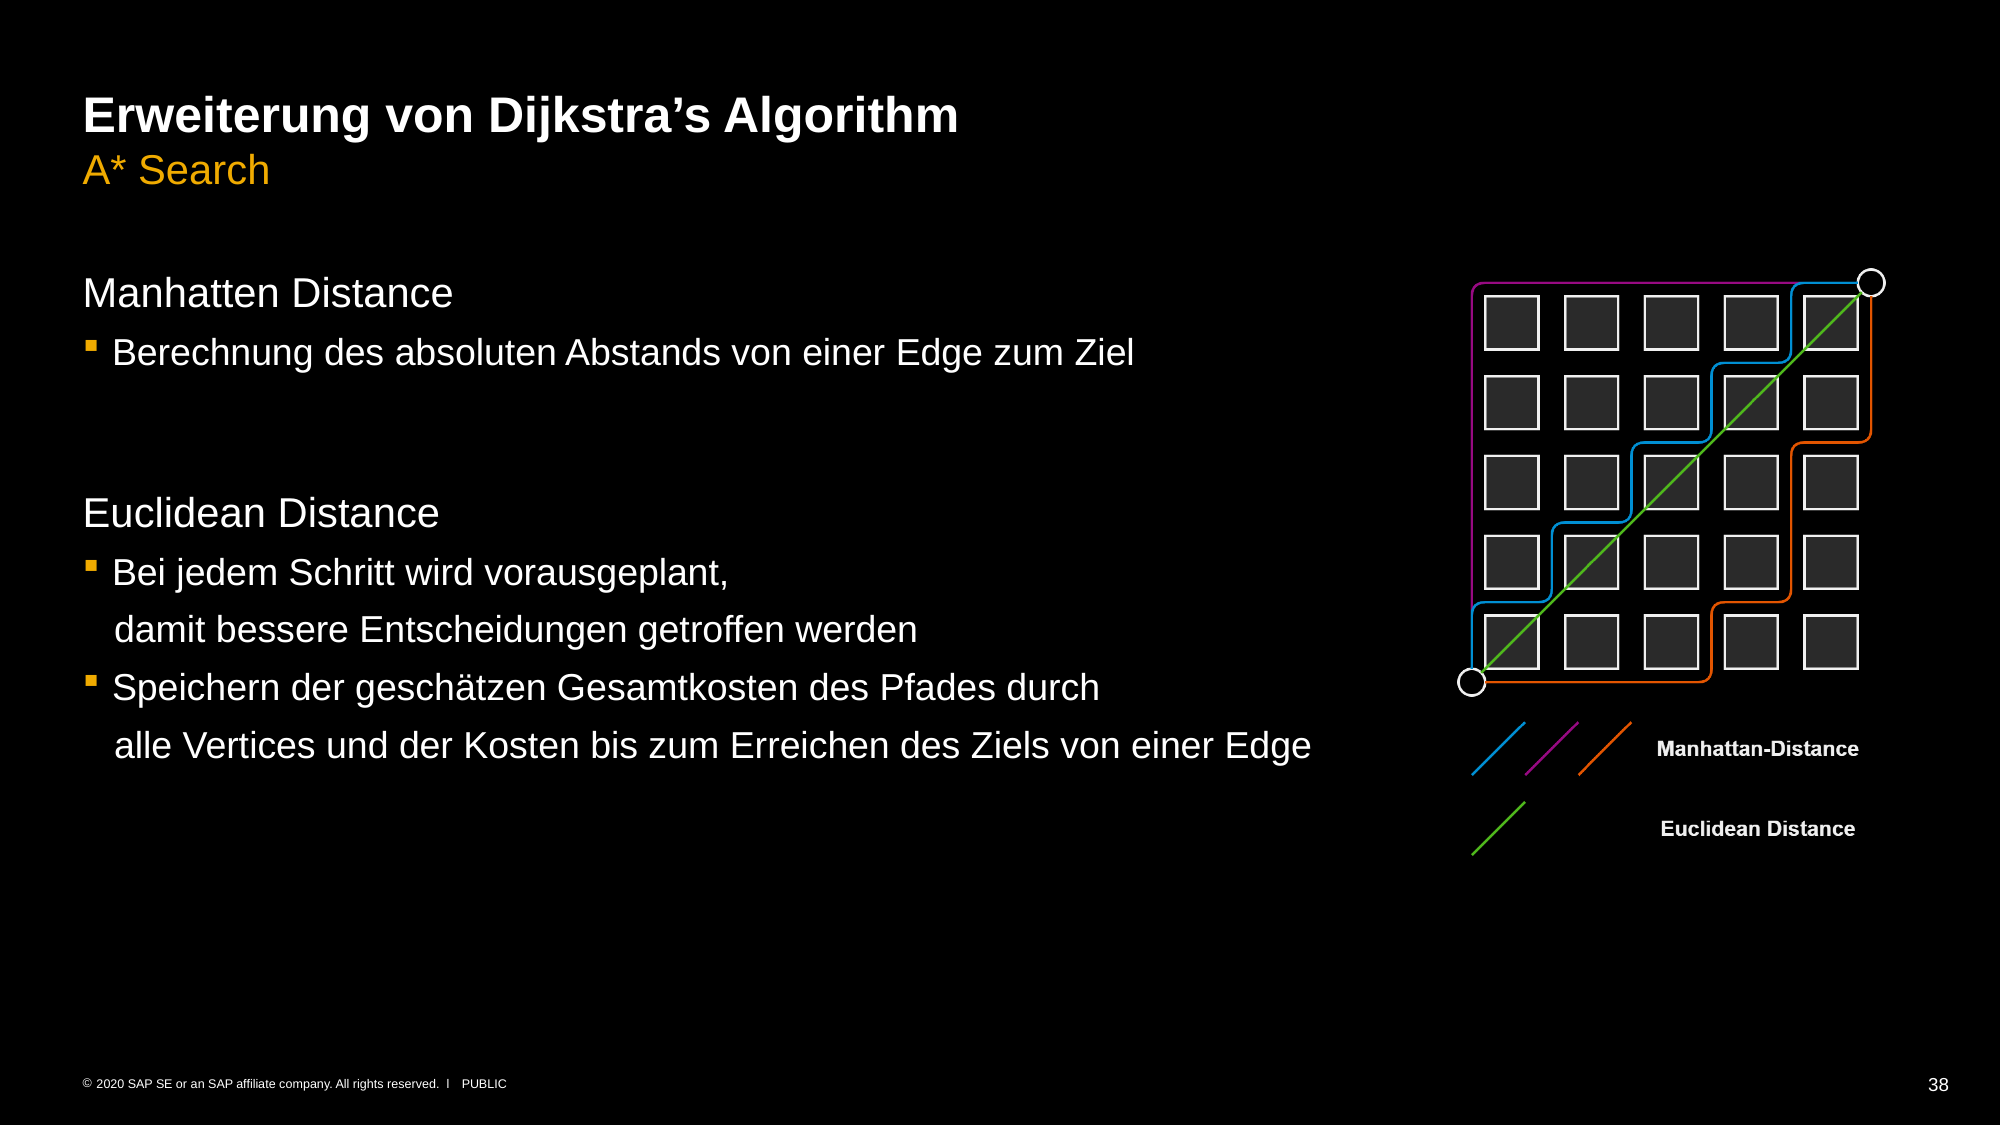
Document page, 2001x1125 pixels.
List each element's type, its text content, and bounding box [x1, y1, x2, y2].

list Manhatten Distance Berechnung des absoluten Abstands von einer Edge zum Ziel Euclidean Distance Bei jedem Schritt wird vorausgeplant, damit bessere Entscheidungen getroffen werden Speichern der geschätzen Gesamtkosten des Pfades durch alle Vertices und der Kosten bis zum Erreichen des Ziels von einer Edge [82, 265, 1918, 1040]
picture [1423, 234, 1918, 891]
title Erweiterung von Dijkstra’s Algorithm A* Search [82, 82, 1918, 194]
